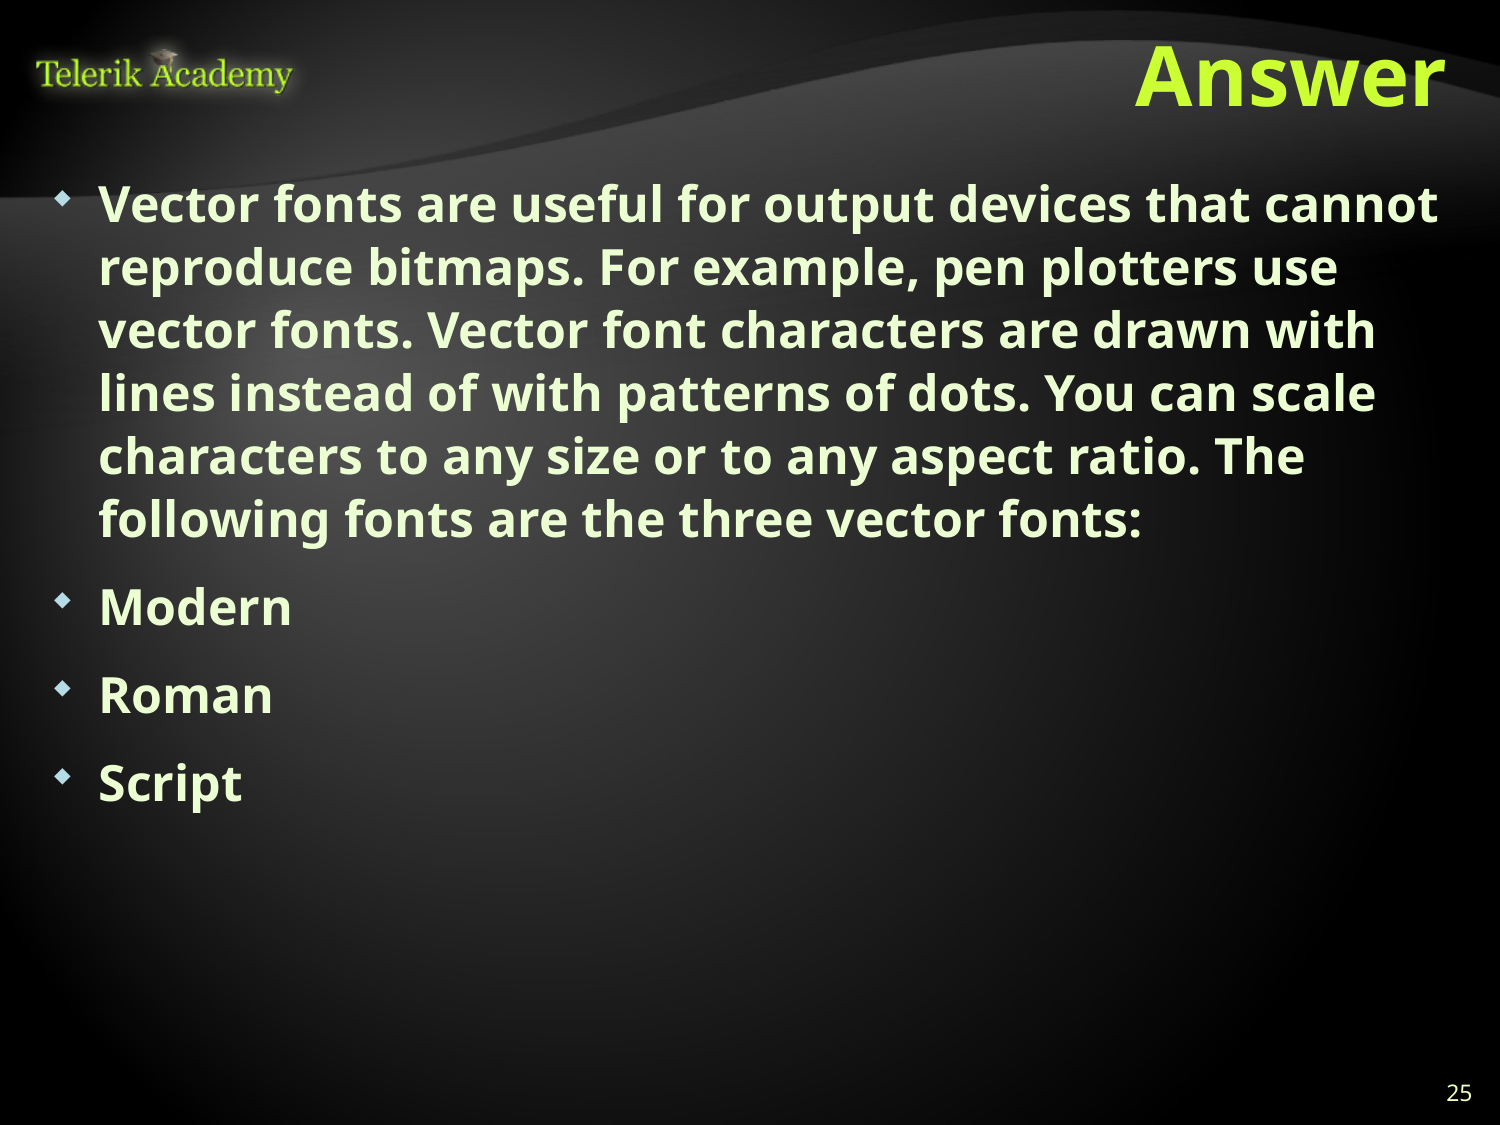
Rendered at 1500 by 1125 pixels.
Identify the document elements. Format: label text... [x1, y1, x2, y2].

title Answer [300, 12, 1463, 150]
list Vector fonts are useful for output devices that cannot reproduce bitmaps. For example, pen plotters use vector fonts. Vector font characters are drawn with lines instead of with patterns of dots. You can scale characters to any size or to any aspect ratio. The following fonts are the three vector fonts: Modern Roman Script [37, 162, 1463, 1088]
slide_number 25 [1412, 1074, 1488, 1113]
picture [0, 0, 1500, 1125]
